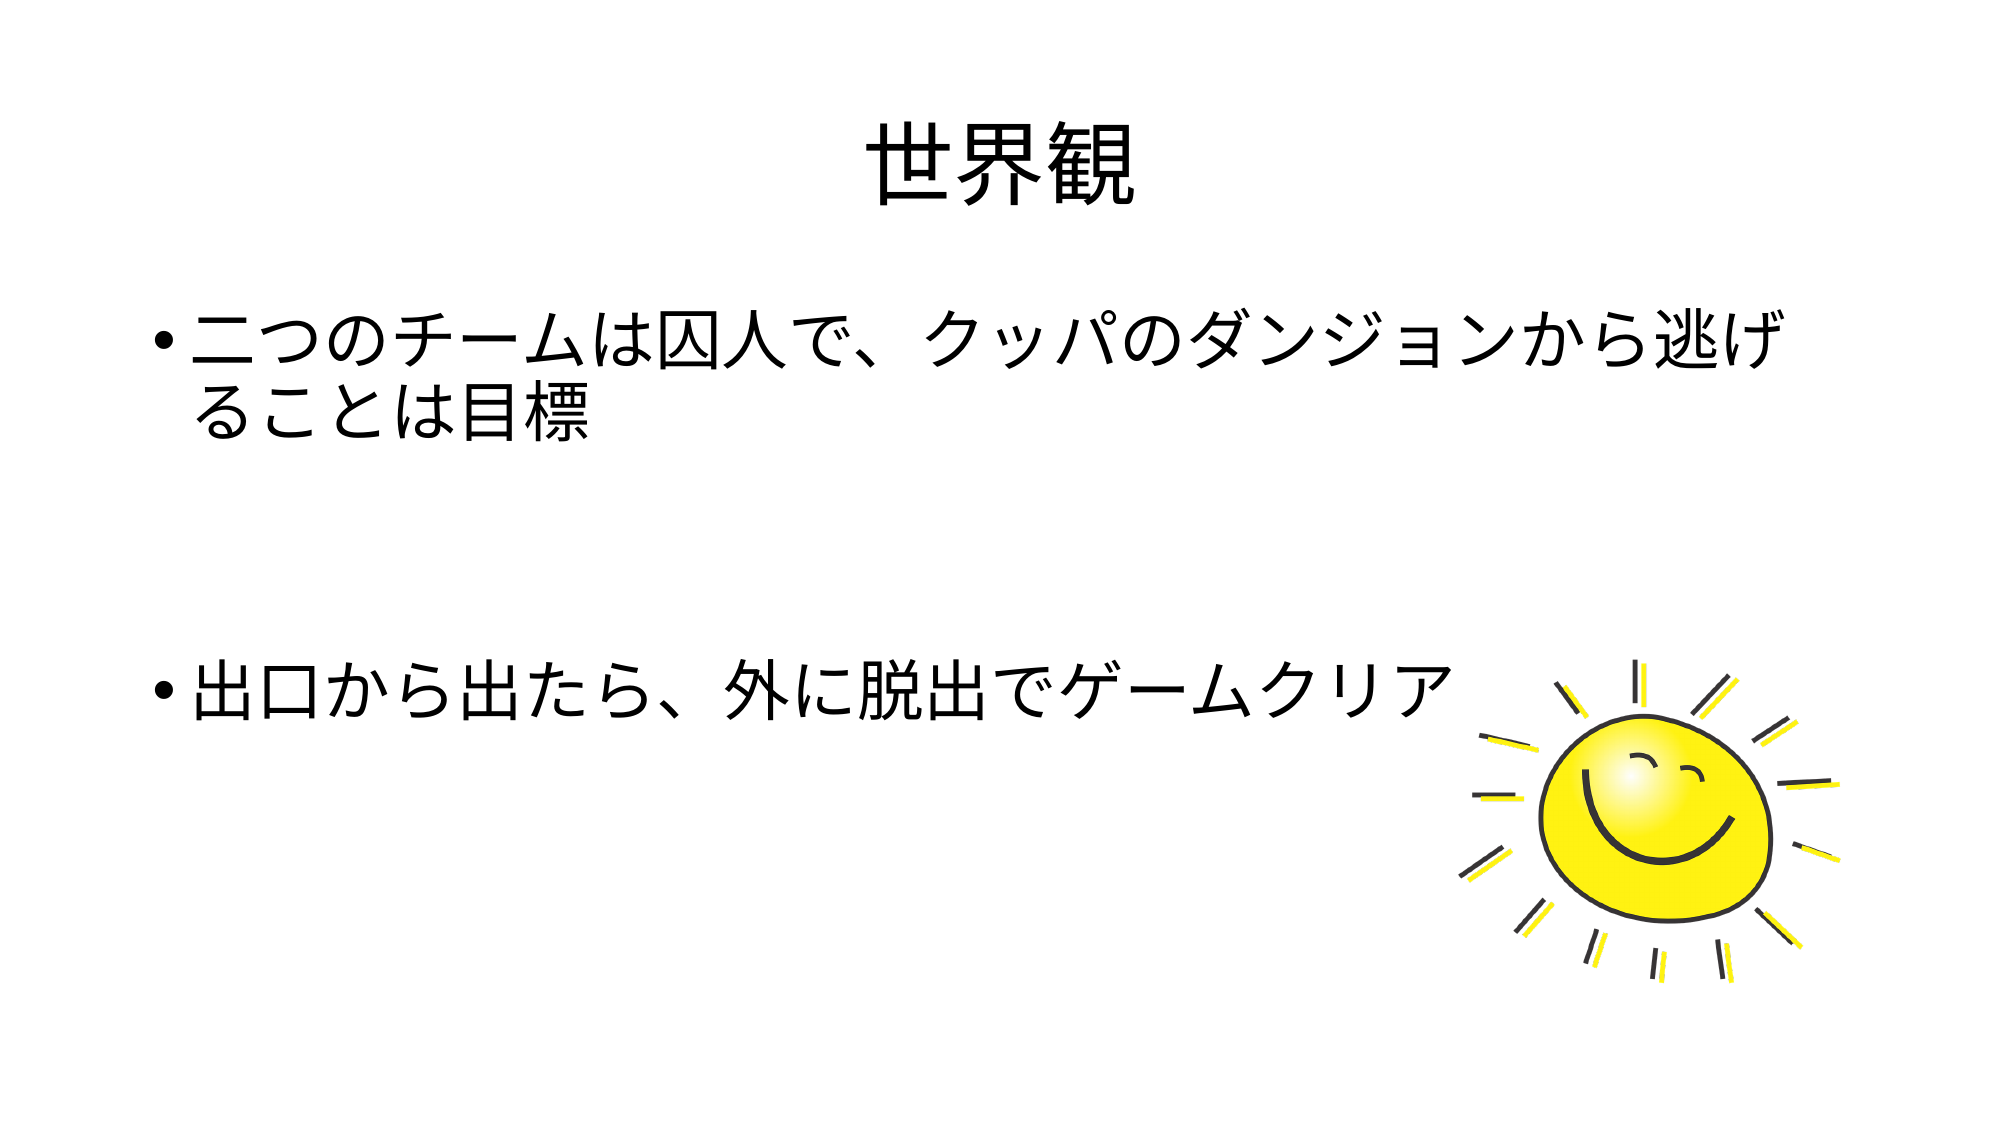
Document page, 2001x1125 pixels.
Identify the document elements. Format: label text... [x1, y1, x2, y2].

title 世界観 [137, 59, 1863, 278]
list 二つのチームは囚人で、クッパのダンジョンから逃げることは目標 出口から出たら、外に脱出でゲームクリア [137, 299, 1863, 1014]
picture [1457, 657, 1842, 985]
